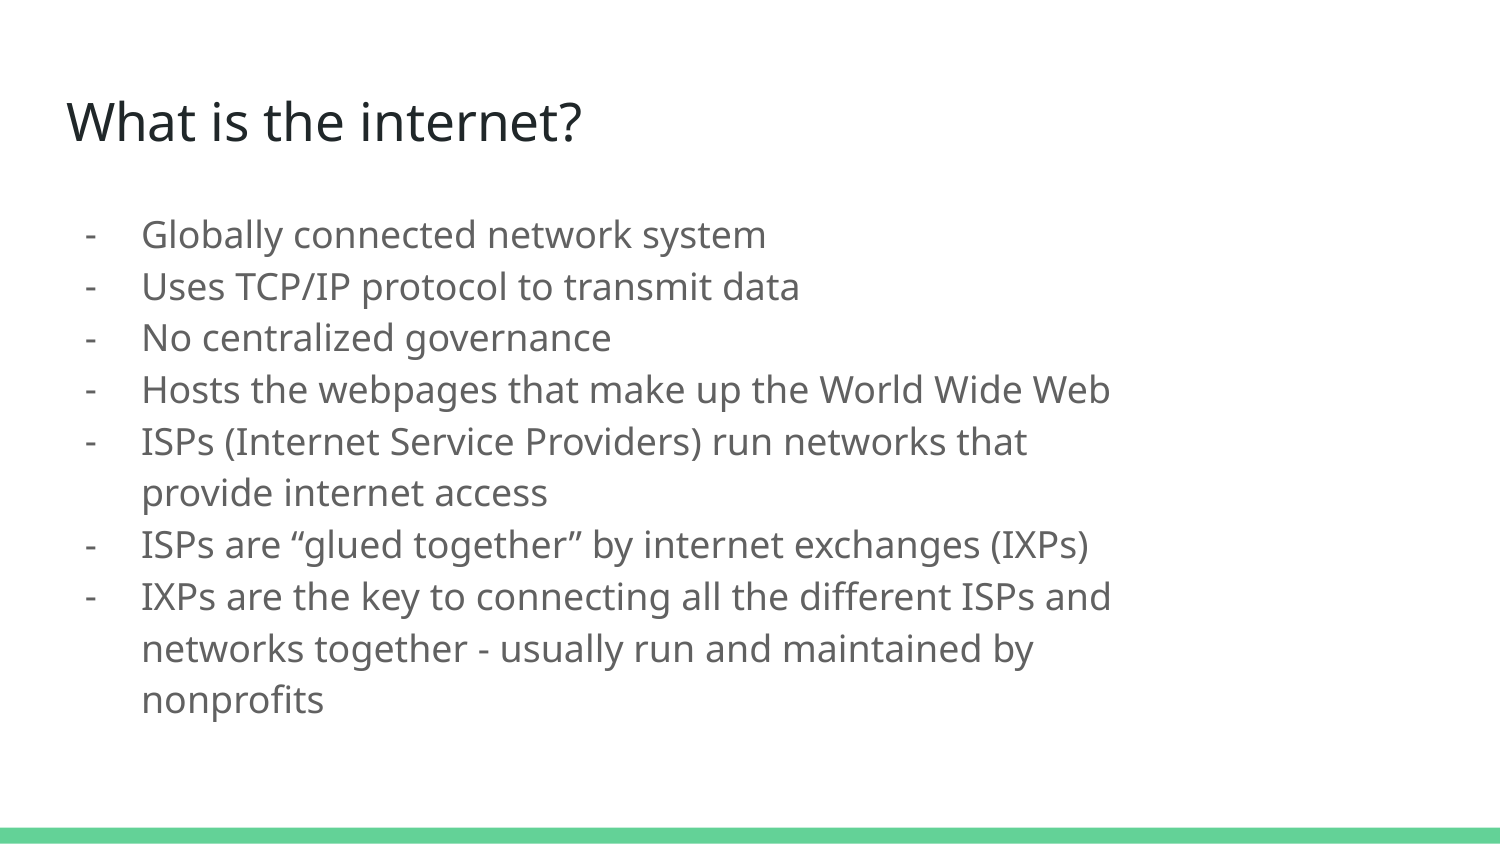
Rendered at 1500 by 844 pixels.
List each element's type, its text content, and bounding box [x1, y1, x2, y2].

title What is the internet? [51, 72, 1449, 167]
list Globally connected network system Uses TCP/IP protocol to transmit data No centralized governance Hosts the webpages that make up the World Wide Web ISPs (Internet Service Providers) run networks that provide internet access ISPs are “glued together” by internet exchanges (IXPs) IXPs are the key to connecting all the different ISPs and networks together - usually run and maintained by nonprofits [51, 189, 1157, 750]
